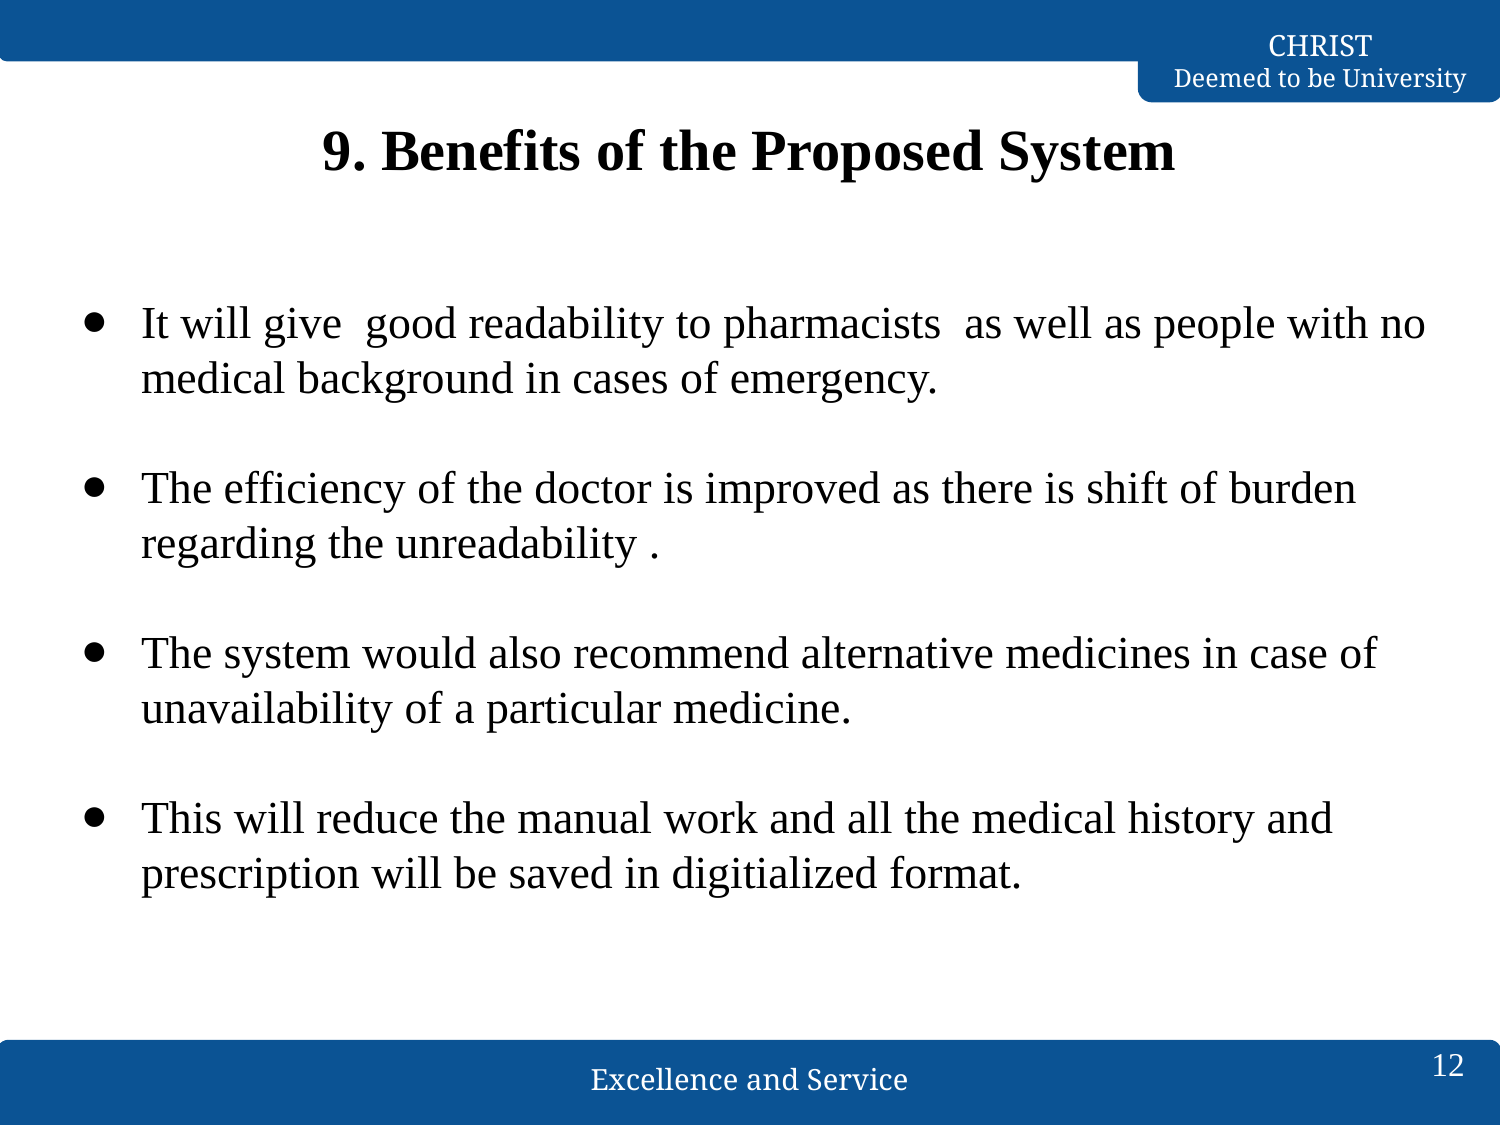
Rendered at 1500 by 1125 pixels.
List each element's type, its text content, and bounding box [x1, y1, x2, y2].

slide_number ‹#› [1389, 1020, 1480, 1106]
title 9. Benefits of the Proposed System [51, 97, 1449, 222]
list It will give good readability to pharmacists as well as people with no medical background in cases of emergency. The efficiency of the doctor is improved as there is shift of burden regarding the unreadability . The system would also recommend alternative medicines in case of unavailability of a particular medicine. This will reduce the manual work and all the medical history and prescription will be saved in digitialized format. [51, 222, 1449, 970]
